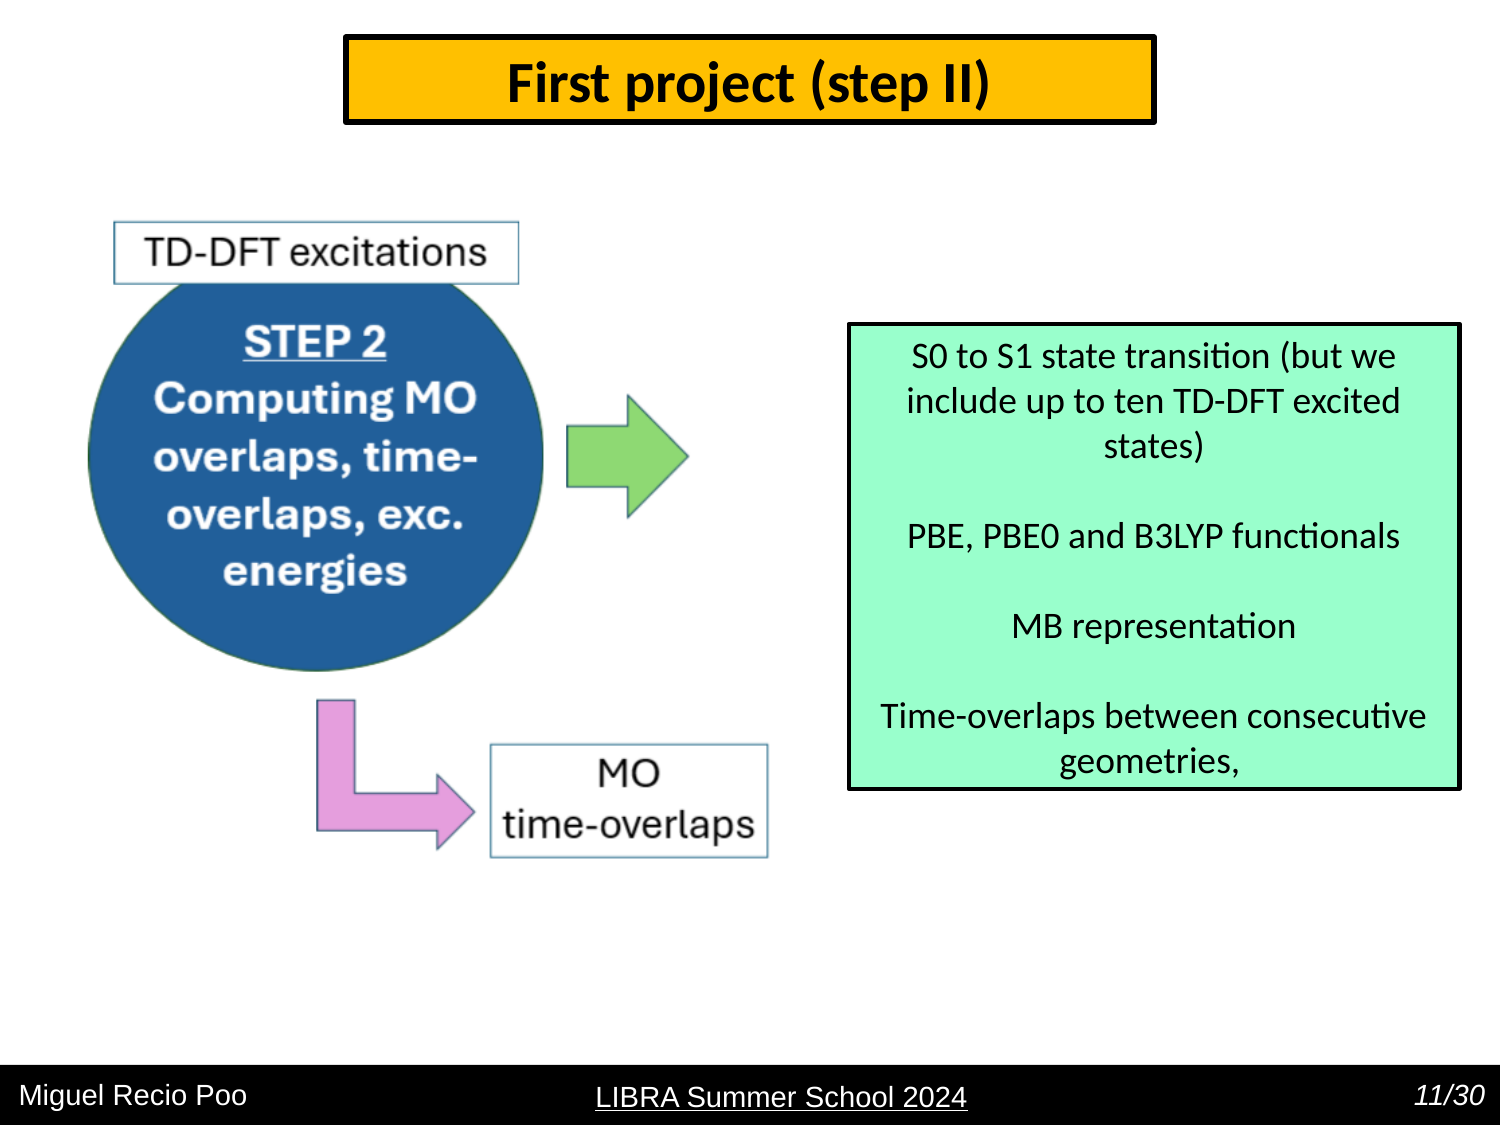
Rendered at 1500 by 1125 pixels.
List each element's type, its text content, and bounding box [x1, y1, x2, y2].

picture [84, 195, 800, 865]
text_box Miguel Recio Poo [3, 1069, 296, 1119]
text_box 11/30 [1282, 1069, 1500, 1119]
text_box First project (step II) [345, 37, 1154, 122]
text_box [0, 1063, 1500, 1125]
text_box LIBRA Summer School 2024 [540, 1071, 1023, 1121]
